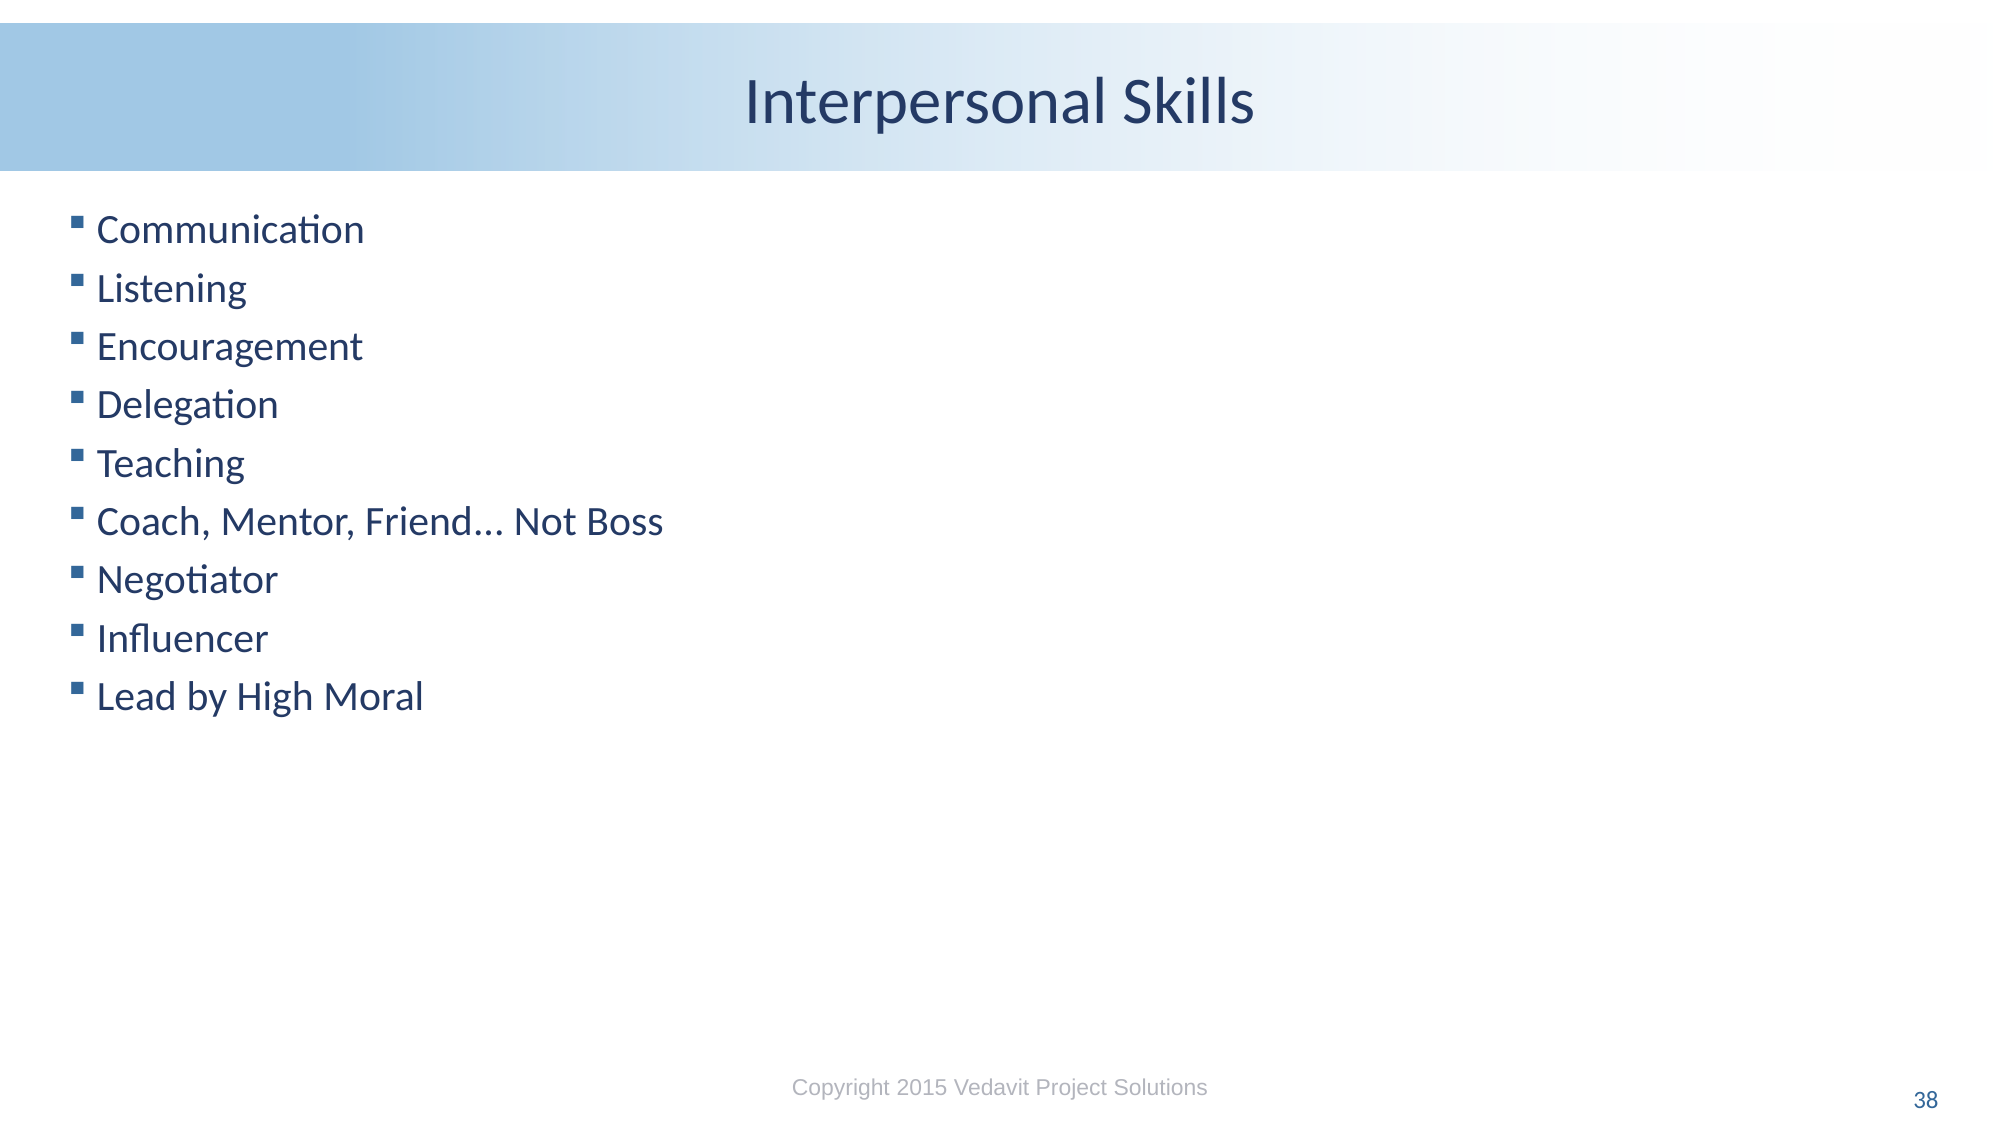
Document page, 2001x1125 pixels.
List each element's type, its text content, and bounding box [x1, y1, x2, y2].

list Communication Listening Encouragement Delegation Teaching Coach, Mentor, Friend... Not Boss Negotiator Influencer Lead by High Moral [52, 194, 1947, 994]
footer Copyright 2015 Vedavit Project Solutions [762, 1065, 1238, 1125]
slide_number 38 [1873, 1072, 1979, 1124]
title Interpersonal Skills [52, 21, 1947, 173]
